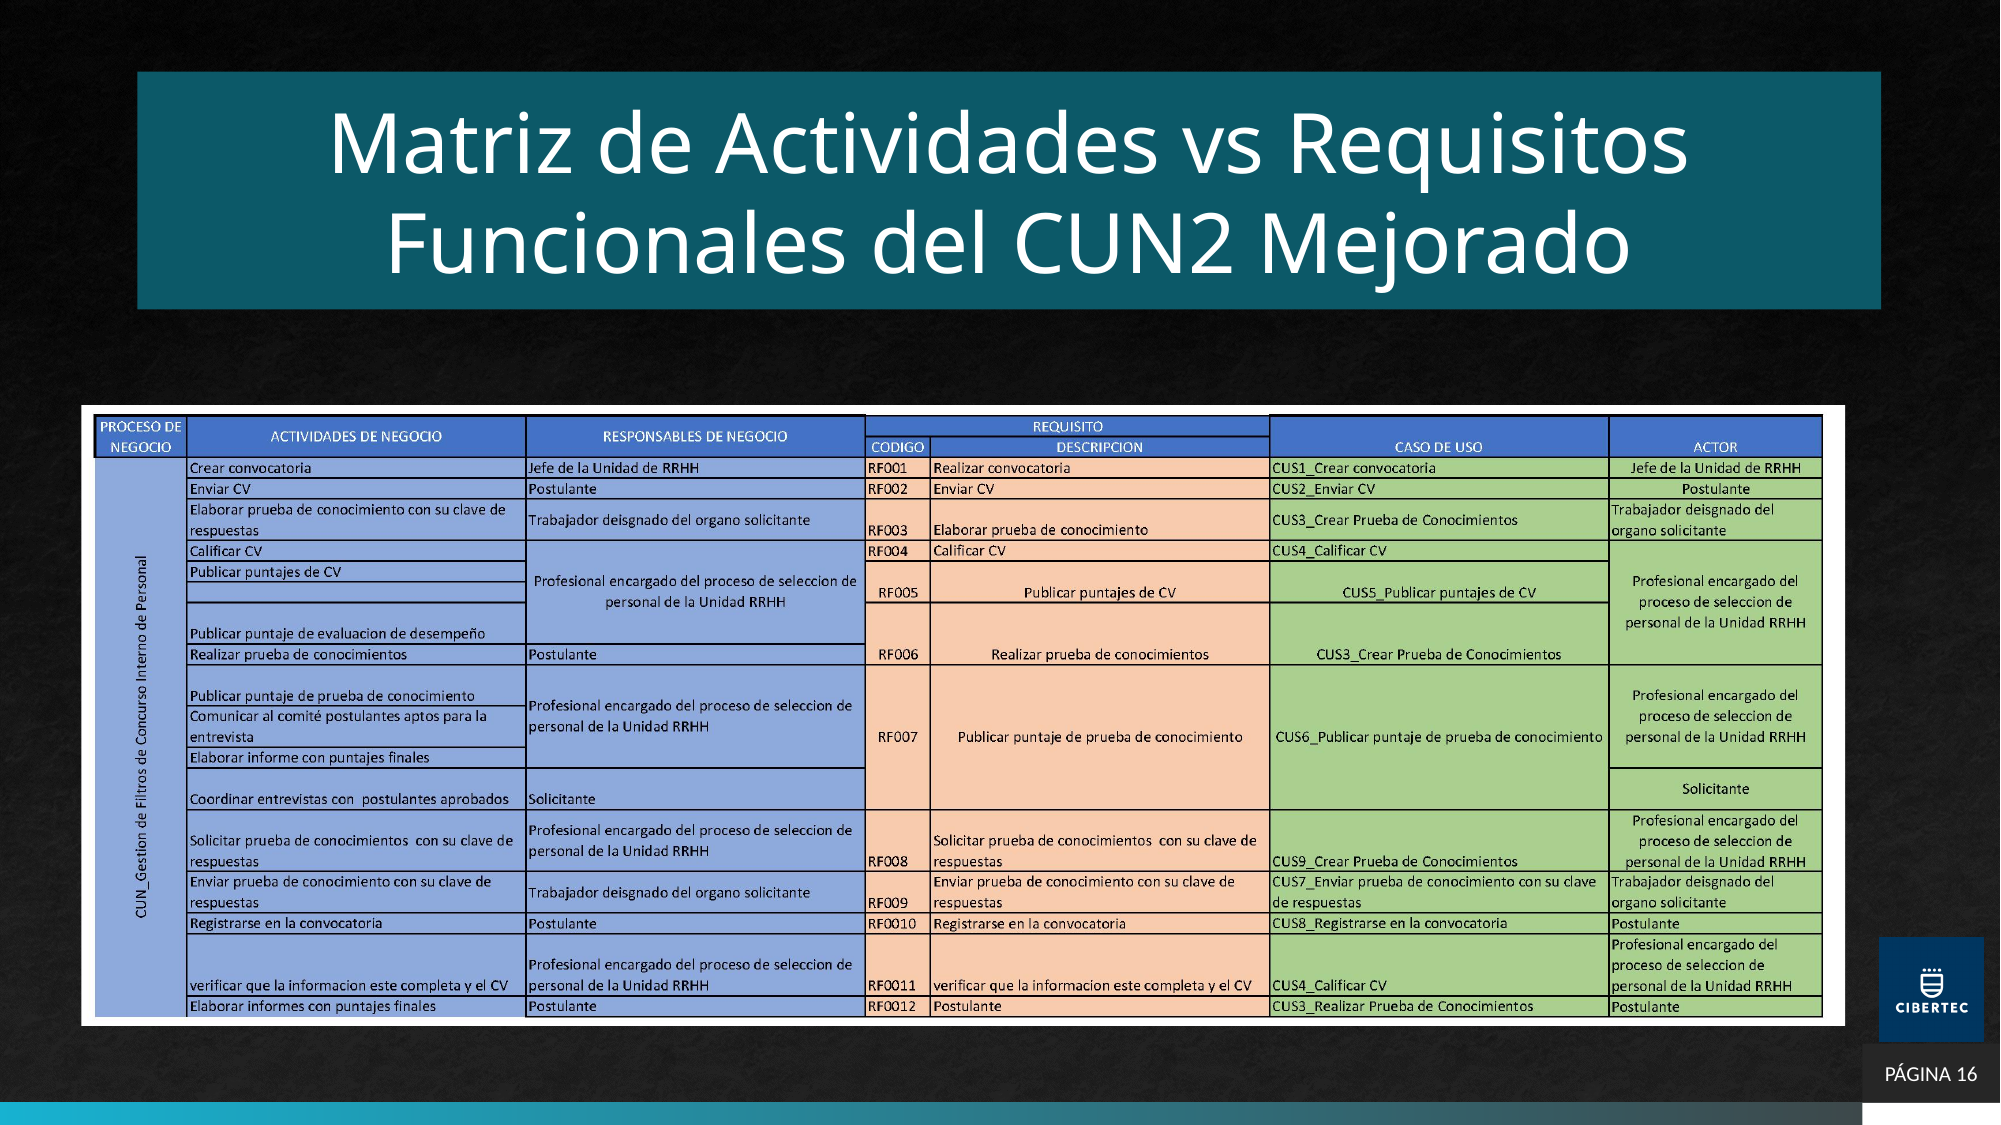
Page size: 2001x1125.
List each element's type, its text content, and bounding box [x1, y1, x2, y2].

title Matriz de Actividades vs Requisitos Funcionales del CUN2 Mejorado [137, 71, 1882, 310]
slide_number PÁGINA 16 [1862, 1043, 2000, 1103]
picture [0, 0, 2000, 1103]
